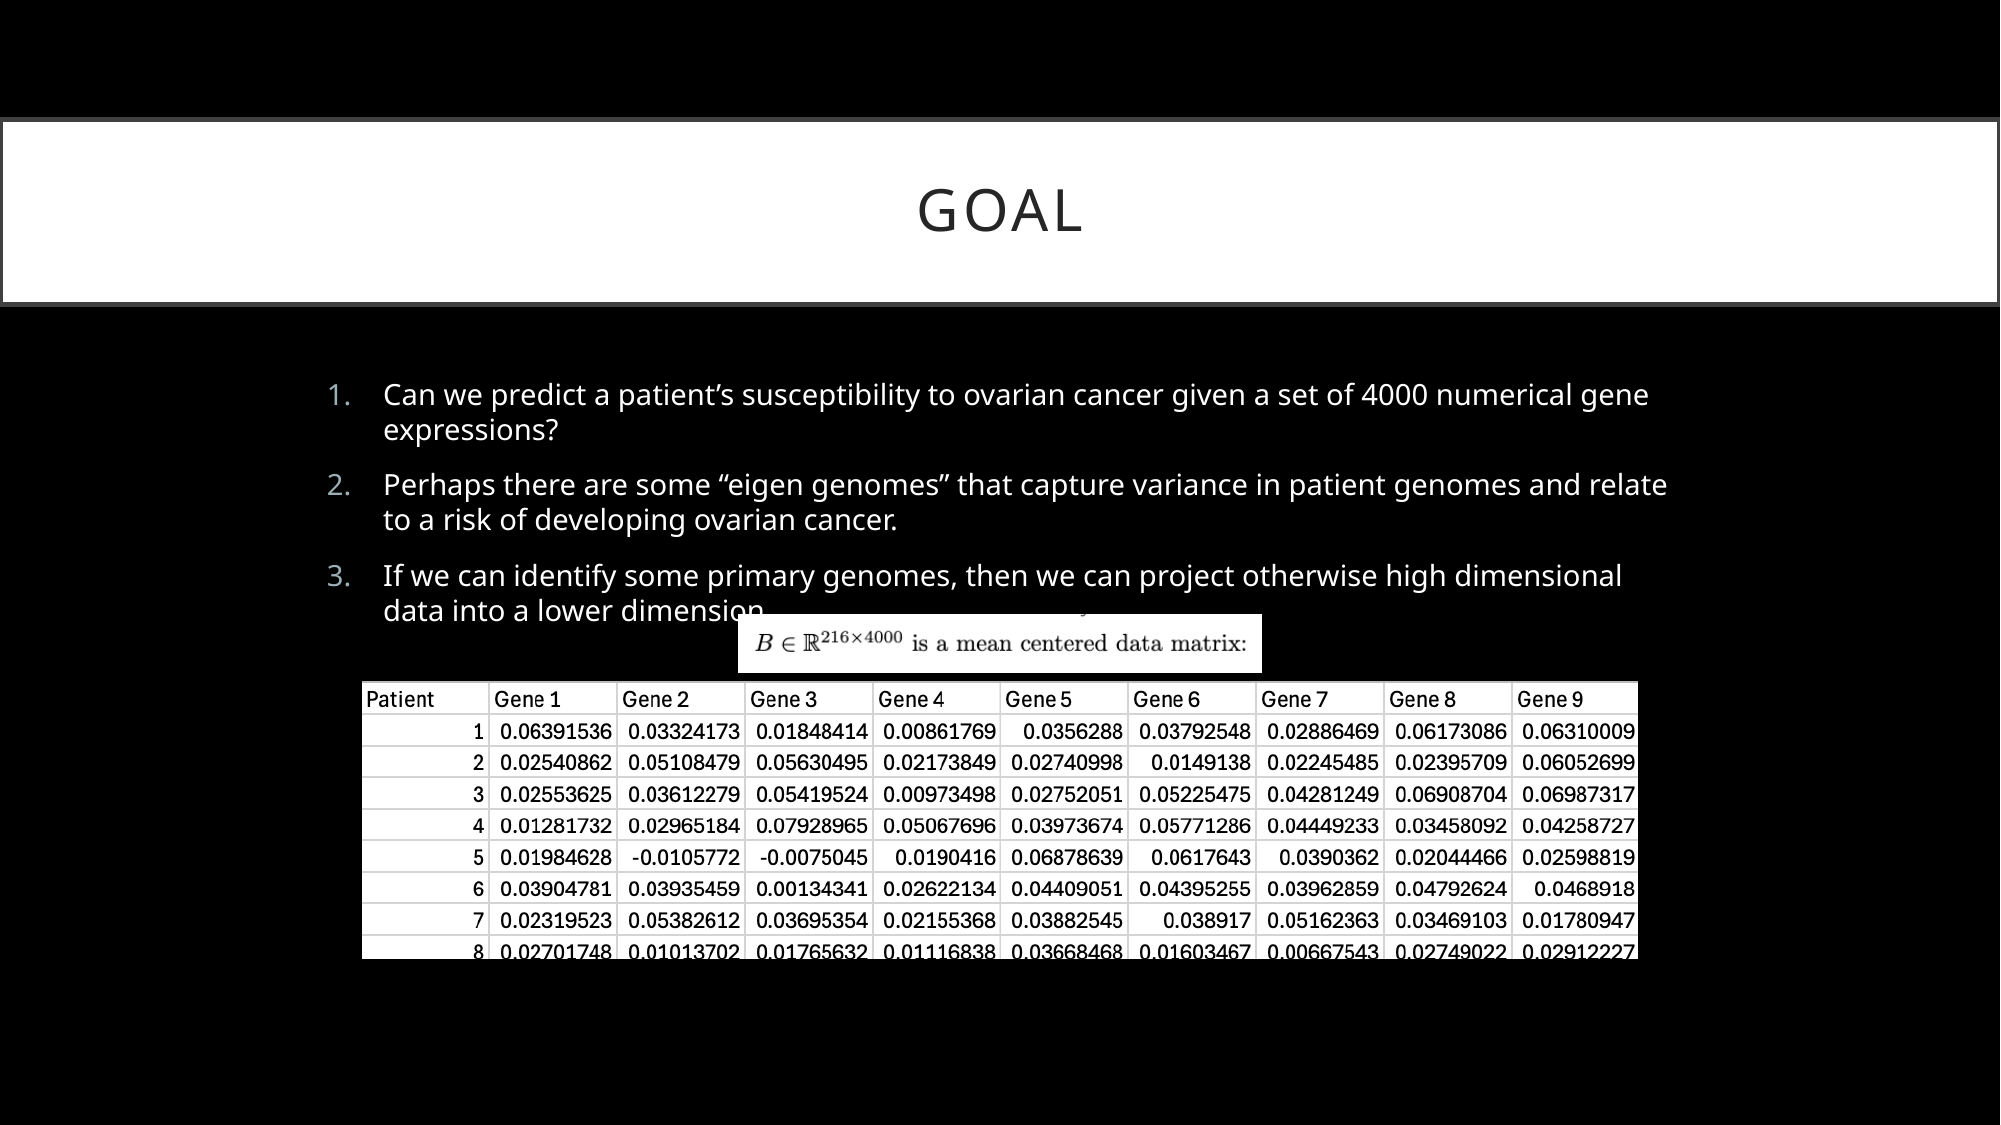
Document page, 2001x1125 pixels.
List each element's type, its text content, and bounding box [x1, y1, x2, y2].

text_box Can we predict a patient’s susceptibility to ovarian cancer given a set of 4000 numerical gene expressions? Perhaps there are some “eigen genomes” that capture variance in patient genomes and relate to a risk of developing ovarian cancer. If we can identify some primary genomes, then we can project otherwise high dimensional data into a lower dimension. [312, 368, 1700, 861]
picture [362, 681, 1638, 959]
text_box Goal [0, 119, 2000, 305]
picture [738, 614, 1262, 673]
